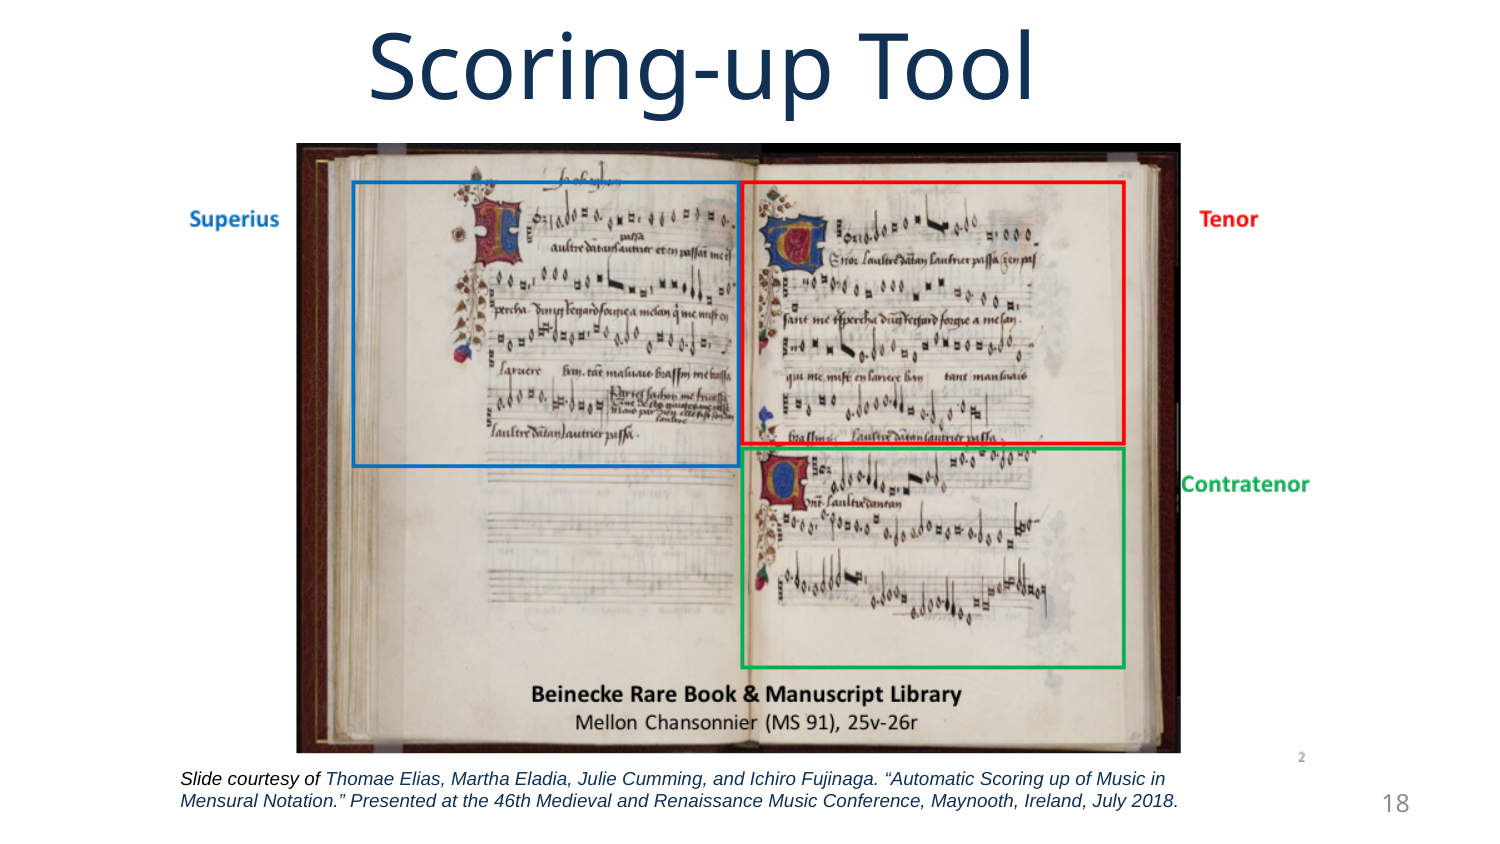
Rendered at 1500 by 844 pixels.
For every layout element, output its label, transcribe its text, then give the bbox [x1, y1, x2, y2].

title Scoring-up Tool [83, 33, 1323, 93]
slide_number 18 [1241, 782, 1425, 827]
text_box Slide courtesy of Thomae Elias, Martha Eladia, Julie Cumming, and Ichiro Fujinaga. “Automatic Scoring up of Music in Mensural Notation.” Presented at the 46th Medieval and Renaissance Music Conference, Maynooth, Ireland, July 2018. [165, 751, 1241, 844]
picture [174, 143, 1326, 783]
